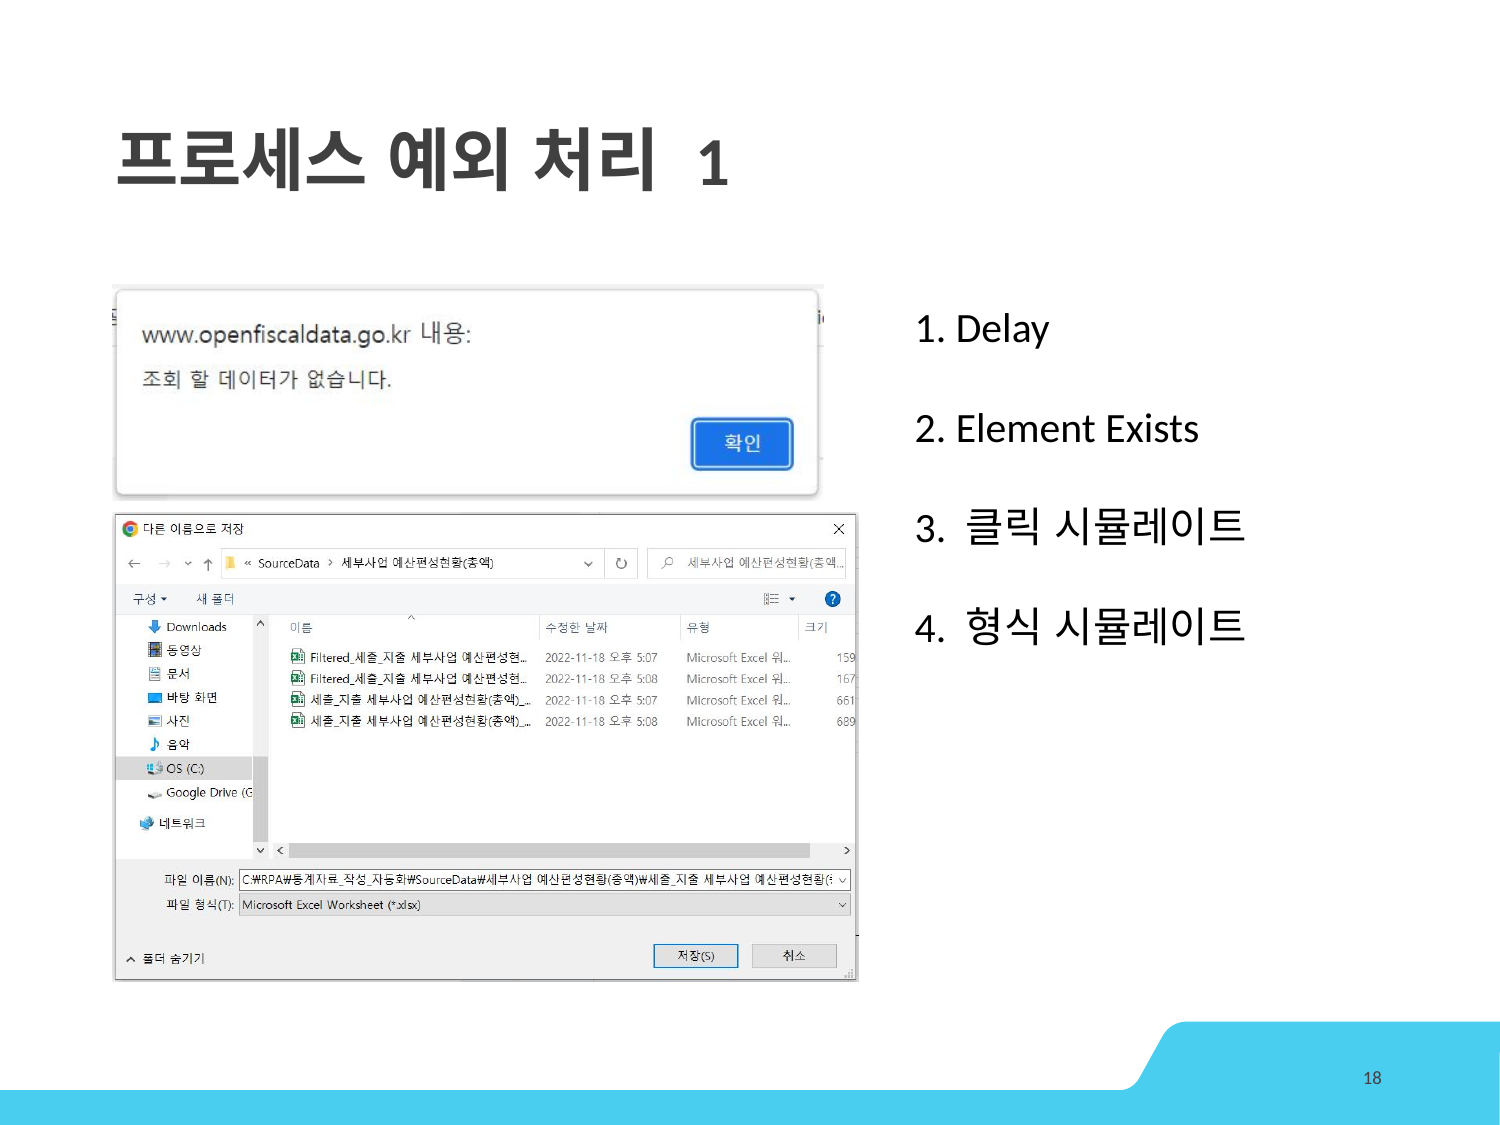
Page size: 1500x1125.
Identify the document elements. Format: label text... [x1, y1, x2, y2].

title 프로세스 예외 처리 1 [100, 54, 1395, 272]
text_box 1. Delay 2. Element Exists 3. 클릭 시뮬레이트 4. 형식 시뮬레이트 [899, 243, 1436, 659]
slide_number 18 [1059, 1047, 1397, 1108]
picture [112, 512, 859, 982]
picture [112, 284, 824, 501]
